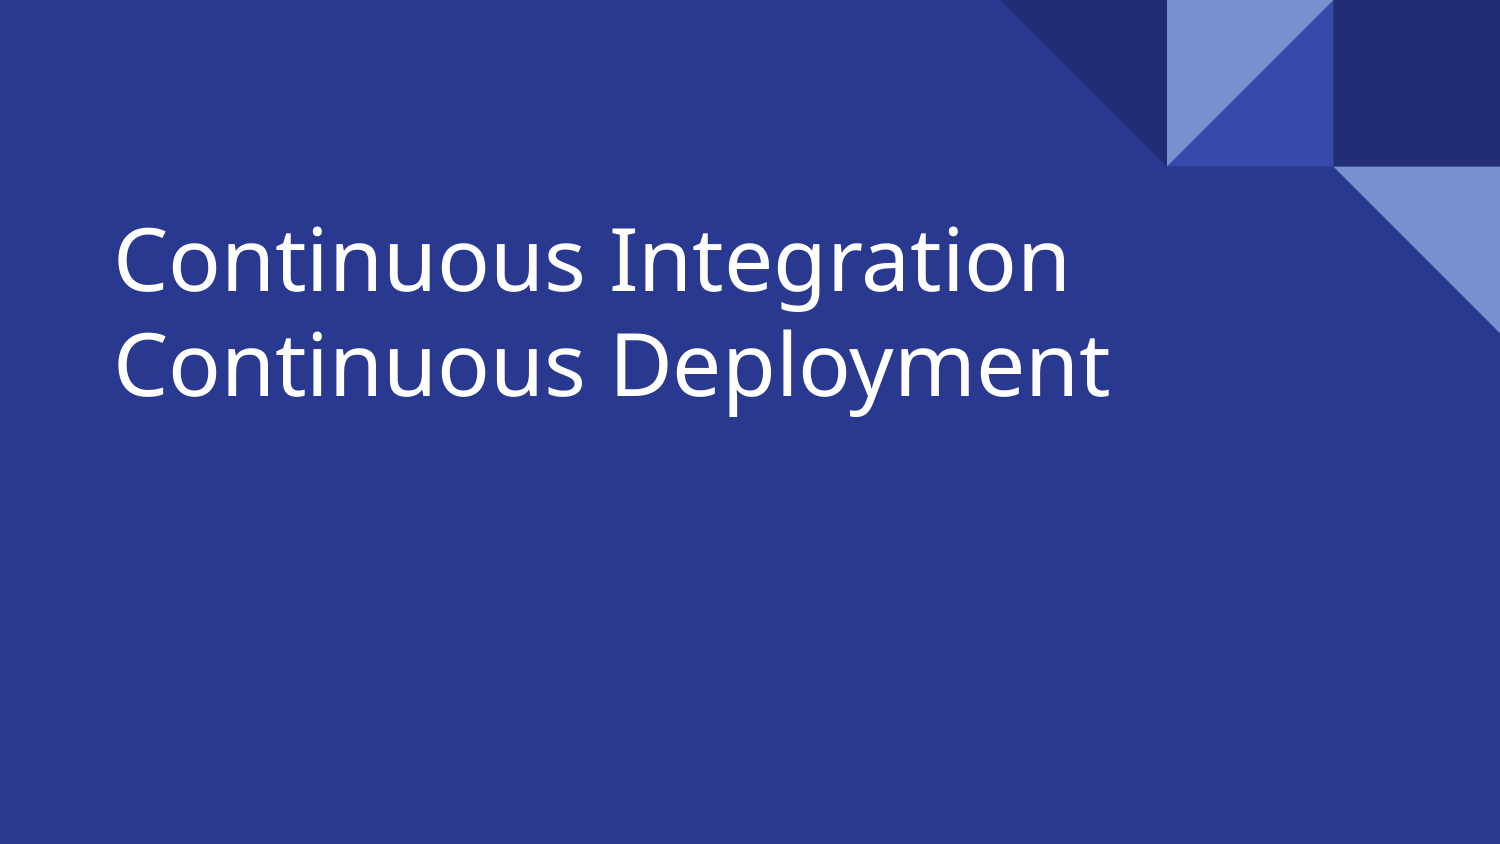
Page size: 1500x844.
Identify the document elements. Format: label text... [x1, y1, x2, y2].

title Continuous Integration Continuous Deployment [98, 291, 1447, 429]
